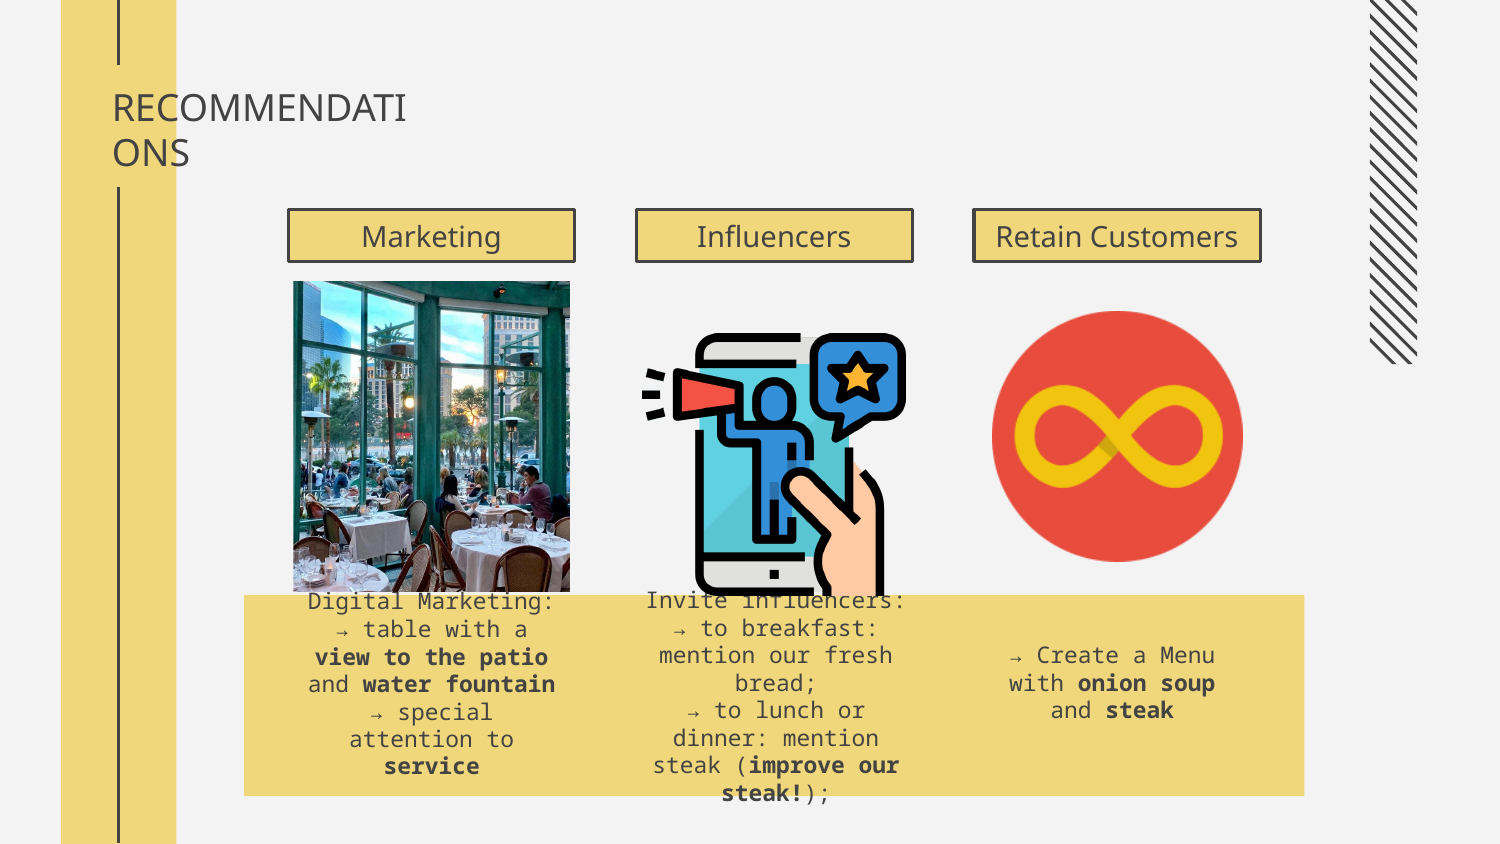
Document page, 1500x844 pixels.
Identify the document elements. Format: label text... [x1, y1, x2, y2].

subtitle Digital Marketing: → table with a view to the patio and water fountain → special attention to service [288, 633, 575, 783]
picture [642, 332, 906, 597]
subtitle Influencers [635, 208, 914, 263]
subtitle → Create a Menu with onion soup and steak [973, 621, 1251, 771]
subtitle Retain Customers [972, 208, 1262, 263]
picture [293, 281, 570, 592]
subtitle Invite influencers: → to breakfast: mention our fresh bread; → to lunch or dinner: mention steak (improve our steak!); [626, 633, 926, 783]
picture [991, 311, 1243, 562]
subtitle Marketing [287, 208, 576, 263]
title RECOMMENDATIONS [96, 67, 441, 190]
